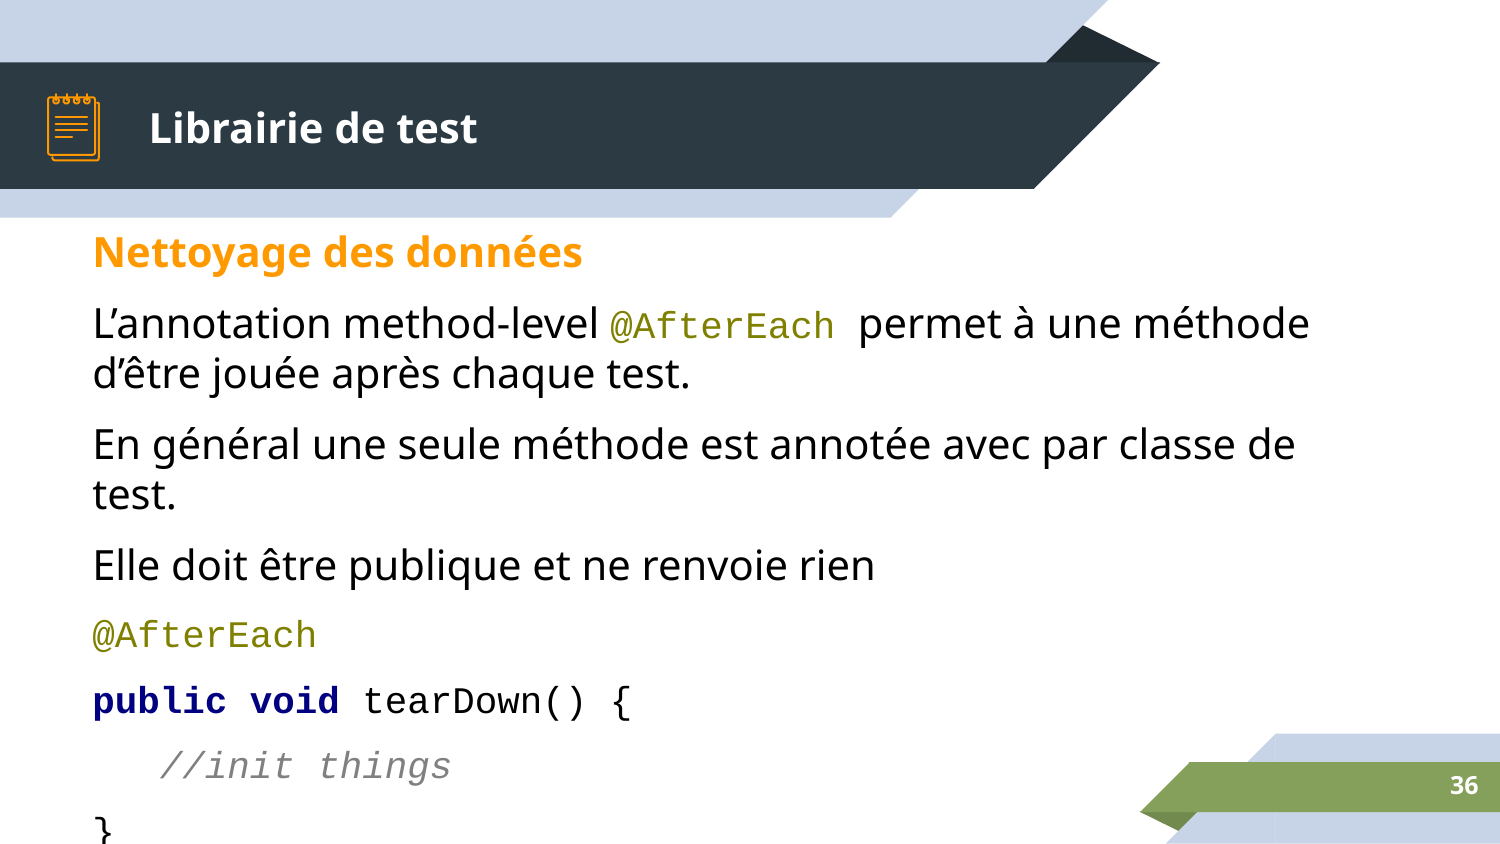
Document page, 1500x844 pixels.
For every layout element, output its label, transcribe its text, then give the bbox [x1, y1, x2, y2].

title Librairie de test [133, 64, 997, 190]
slide_number ‹#› [1249, 760, 1494, 813]
list Nettoyage des données L’annotation method-level @AfterEach permet à une méthode d’être jouée après chaque test. En général une seule méthode est annotée avec par classe de test. Elle doit être publique et ne renvoie rien @AfterEach public void tearDown() { //init things } [77, 211, 1380, 615]
list [133, 615, 1355, 640]
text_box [47, 93, 100, 161]
